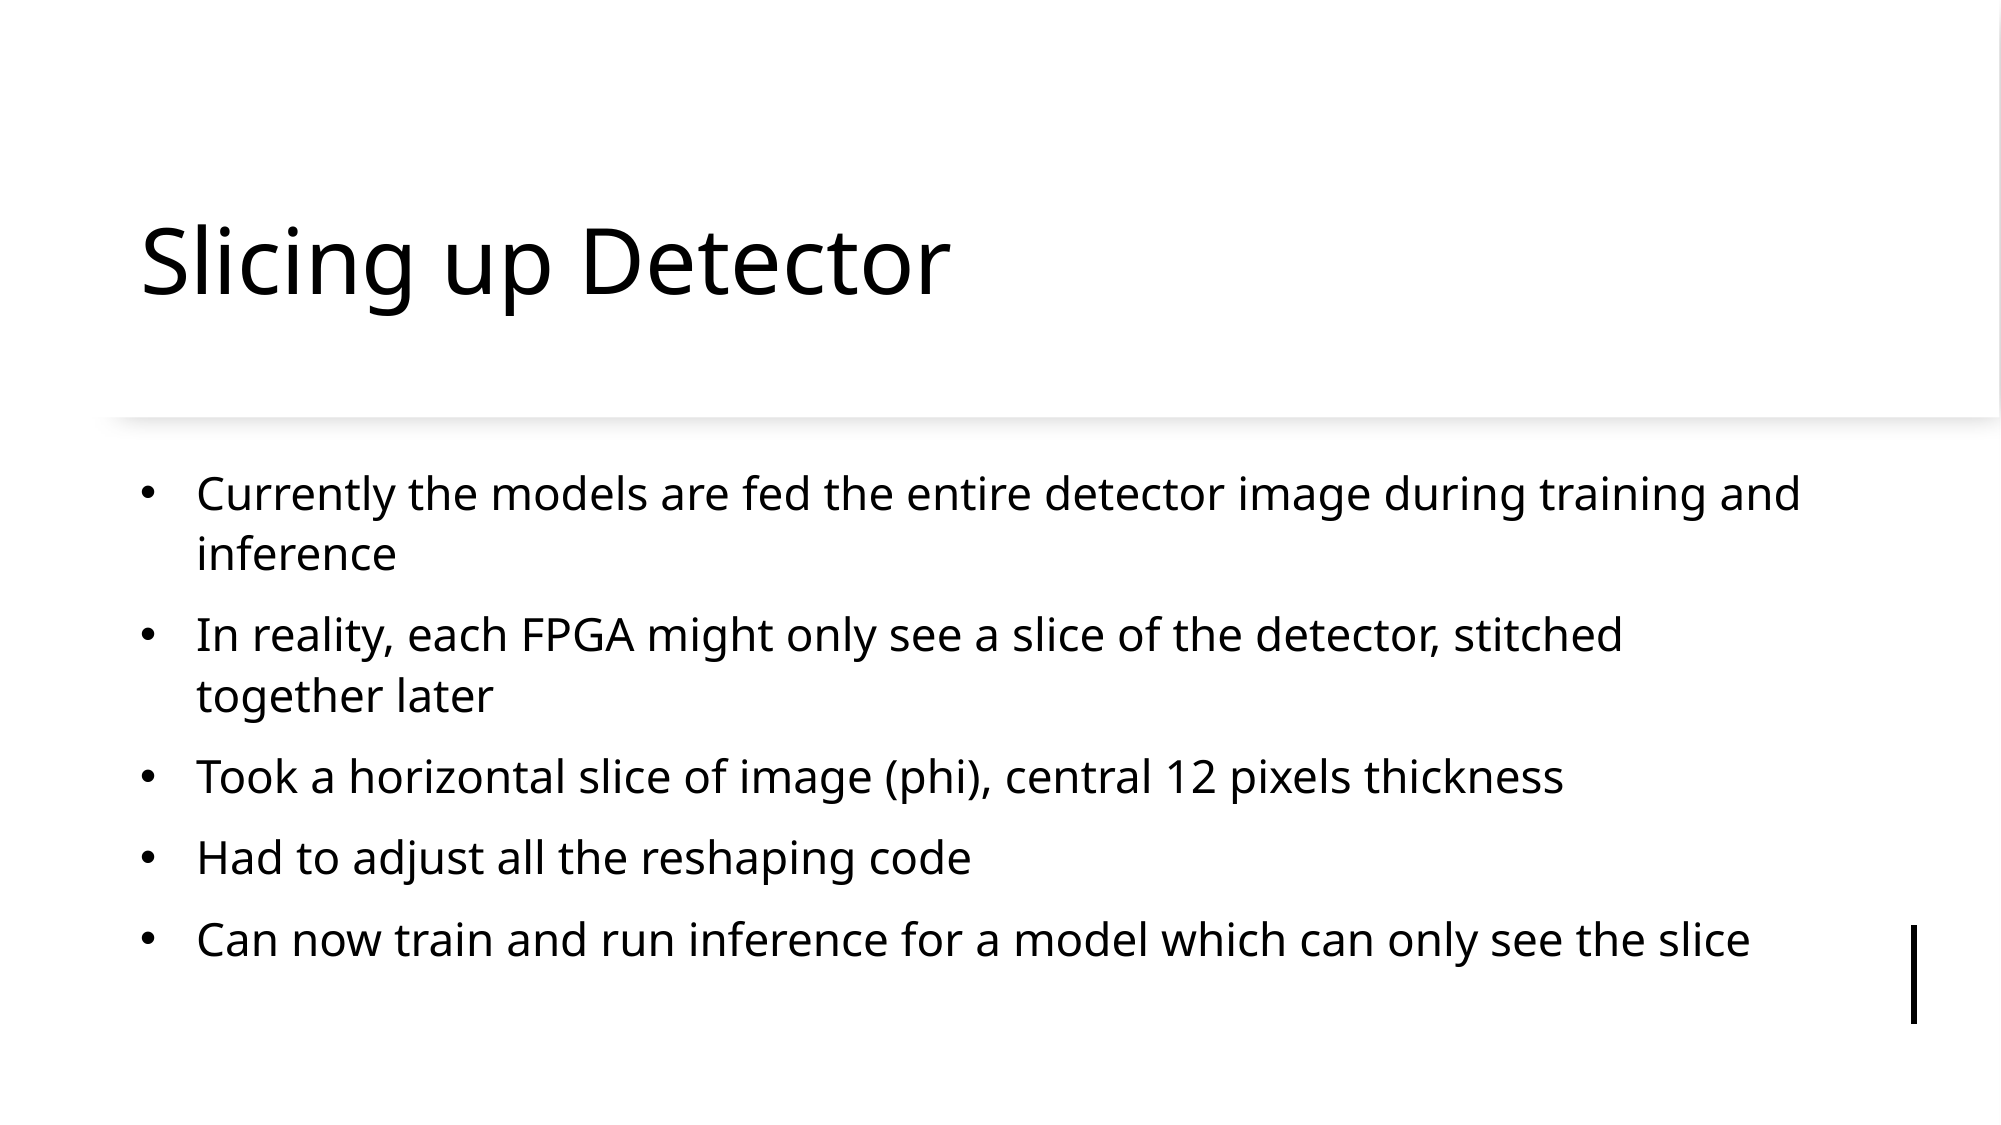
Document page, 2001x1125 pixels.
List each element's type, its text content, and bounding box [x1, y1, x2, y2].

list Currently the models are fed the entire detector image during training and inference In reality, each FPGA might only see a slice of the detector, stitched together later Took a horizontal slice of image (phi), central 12 pixels thickness Had to adjust all the reshaping code Can now train and run inference for a model which can only see the slice [124, 451, 1828, 987]
title Slicing up Detector [124, 140, 1828, 376]
